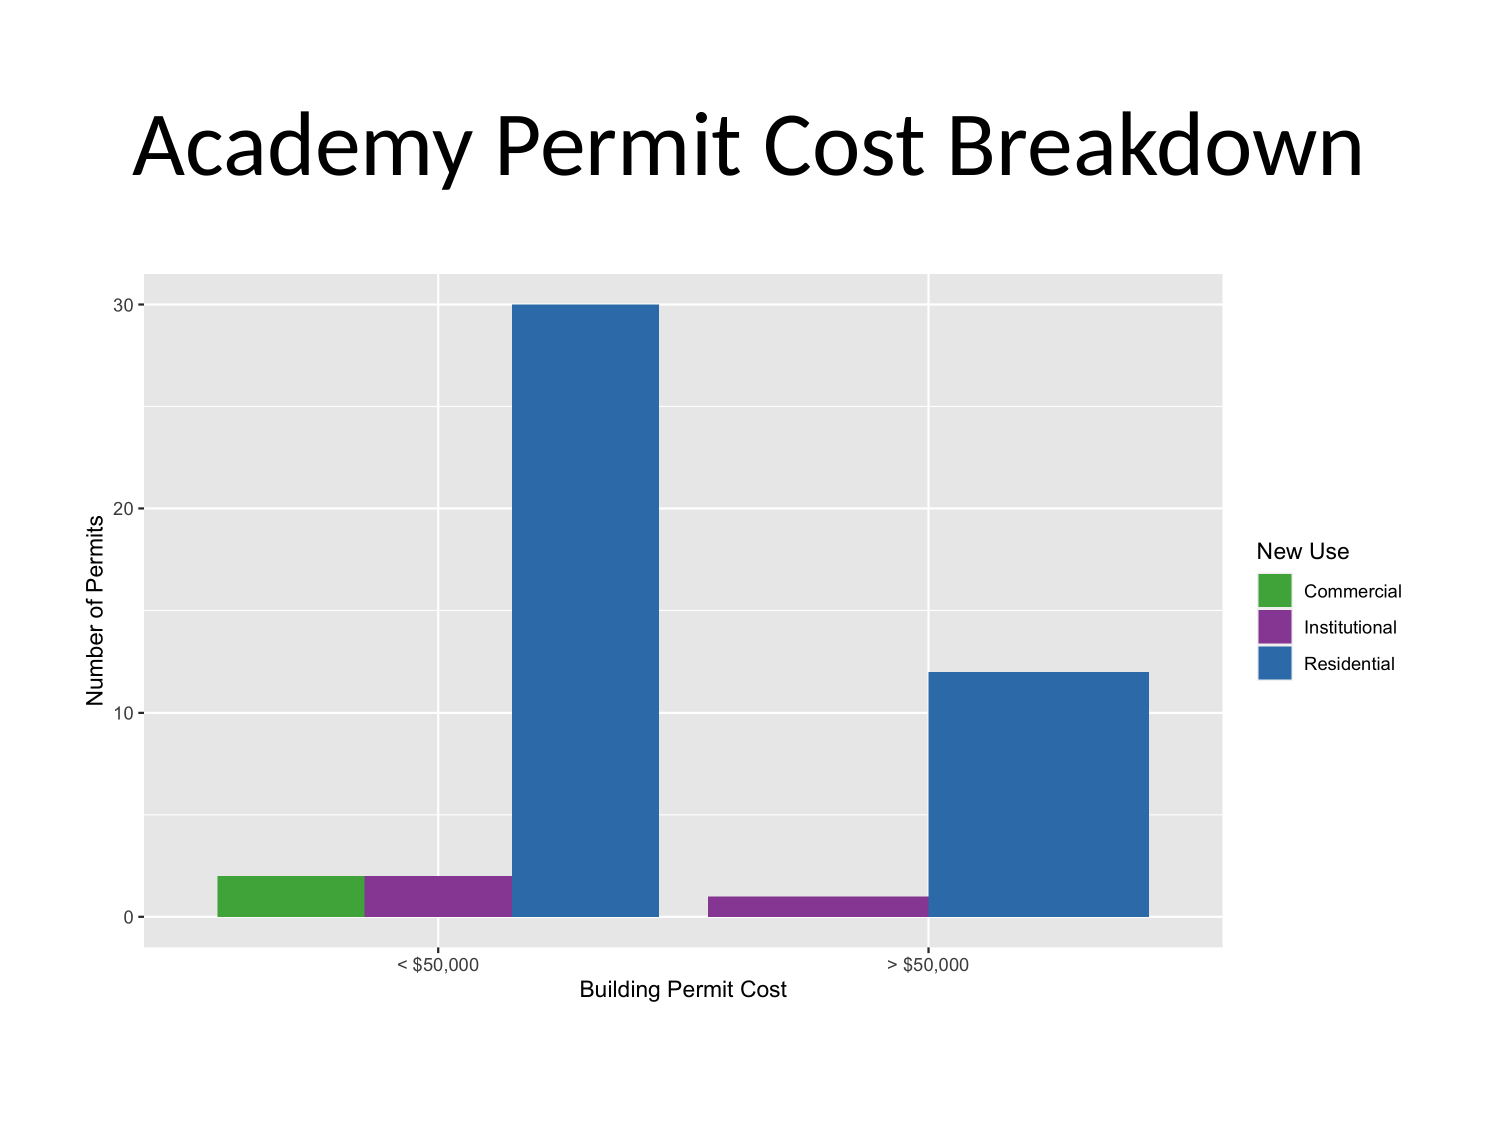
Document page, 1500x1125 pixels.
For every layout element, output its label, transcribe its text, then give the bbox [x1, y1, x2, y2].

title Academy Permit Cost Breakdown [75, 45, 1425, 233]
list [74, 262, 1426, 1013]
